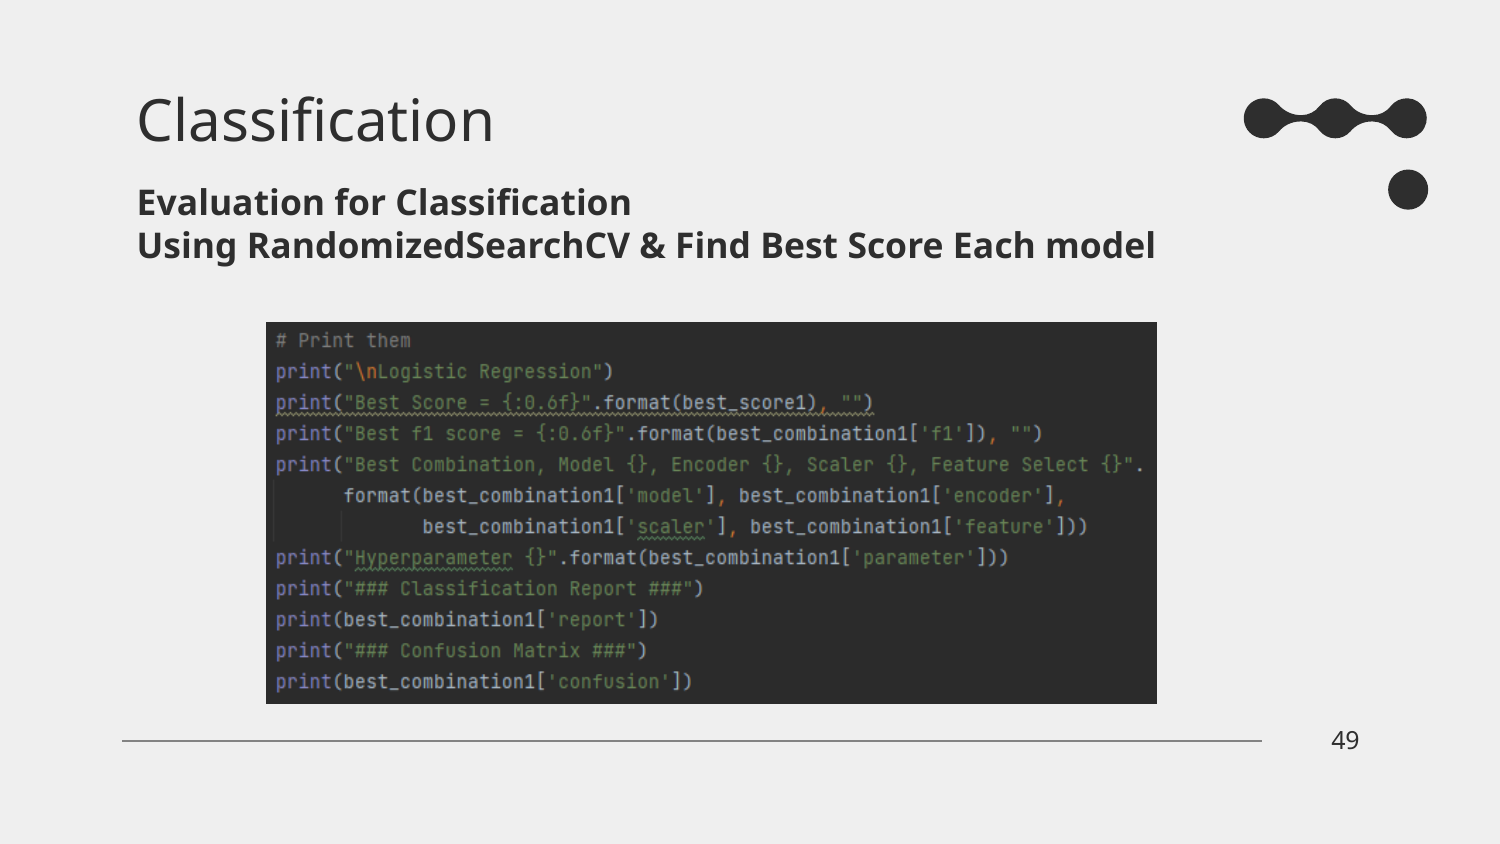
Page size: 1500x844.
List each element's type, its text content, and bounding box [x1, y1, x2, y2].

picture [266, 321, 1157, 705]
subtitle Evaluation for Classification Using RandomizedSearchCV & Find Best Score Each model [121, 168, 1241, 278]
title Classification [121, 86, 1197, 150]
slide_number 49 [1312, 725, 1379, 758]
